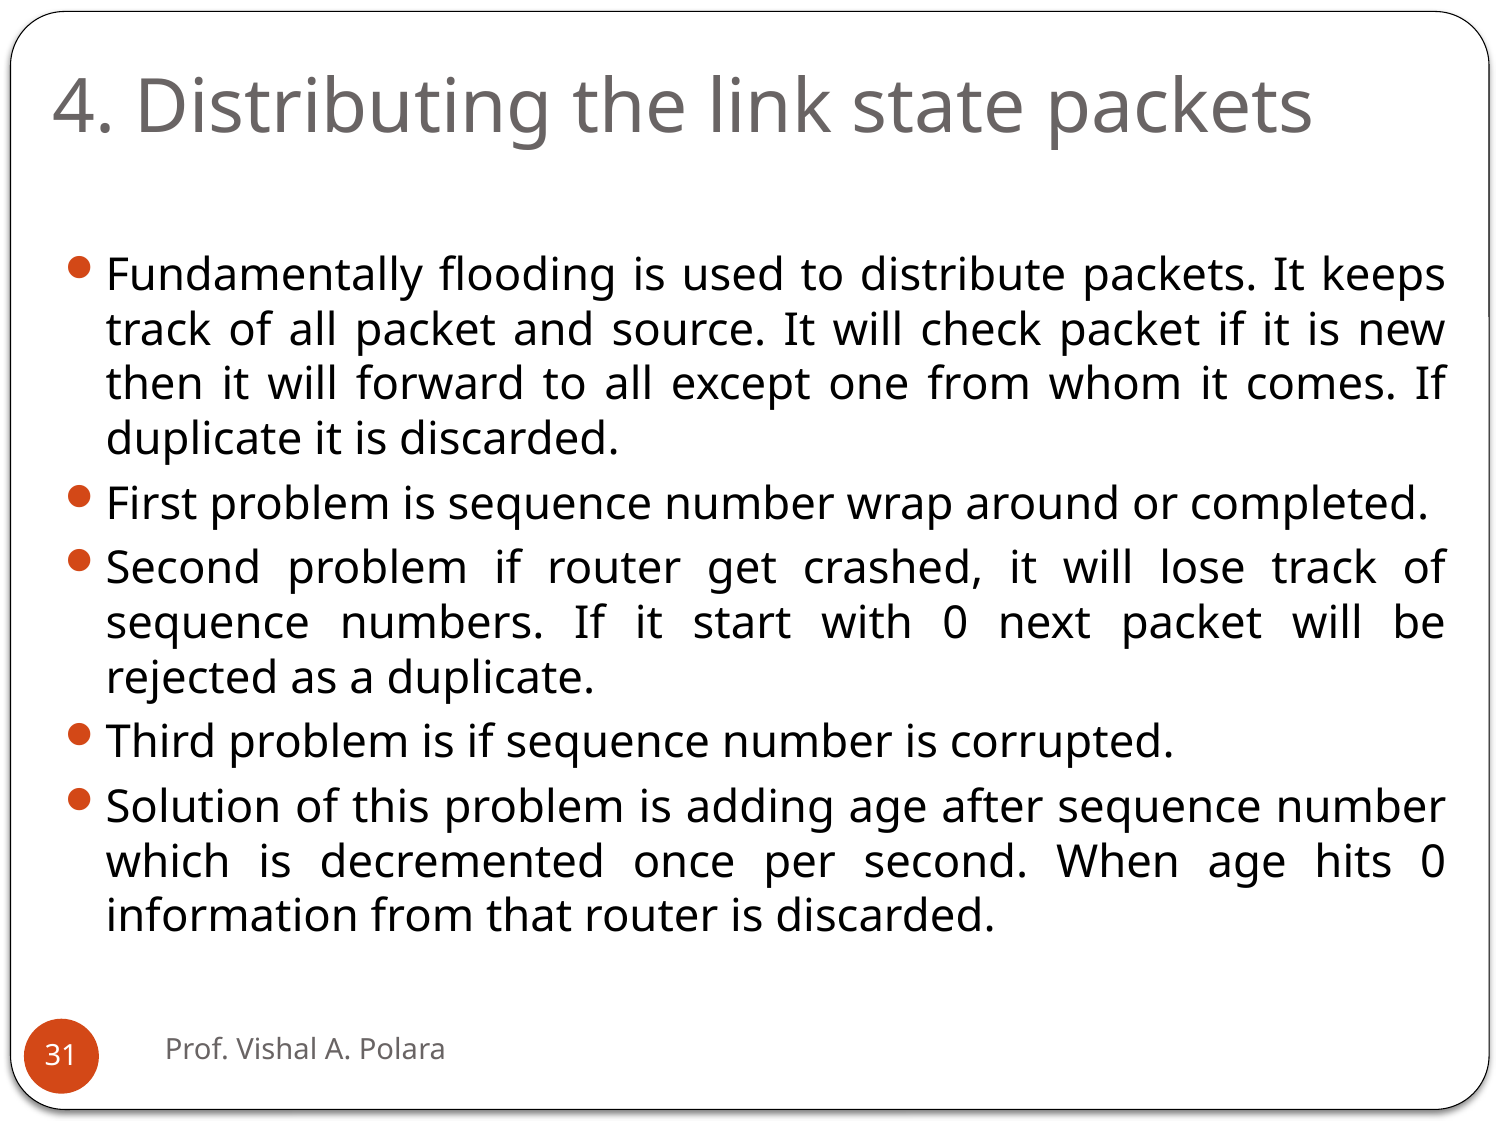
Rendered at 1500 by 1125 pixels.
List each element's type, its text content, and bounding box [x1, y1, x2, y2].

list Fundamentally flooding is used to distribute packets. It keeps track of all packet and source. It will check packet if it is new then it will forward to all except one from whom it comes. If duplicate it is discarded. First problem is sequence number wrap around or completed. Second problem if router get crashed, it will lose track of sequence numbers. If it start with 0 next packet will be rejected as a duplicate. Third problem is if sequence number is corrupted. Solution of this problem is adding age after sequence number which is decremented once per second. When age hits 0 information from that router is discarded. [50, 237, 1463, 988]
footer Prof. Vishal A. Polara [150, 1012, 800, 1088]
slide_number 31 [23, 1018, 99, 1094]
title 4. Distributing the link state packets [37, 0, 1425, 163]
